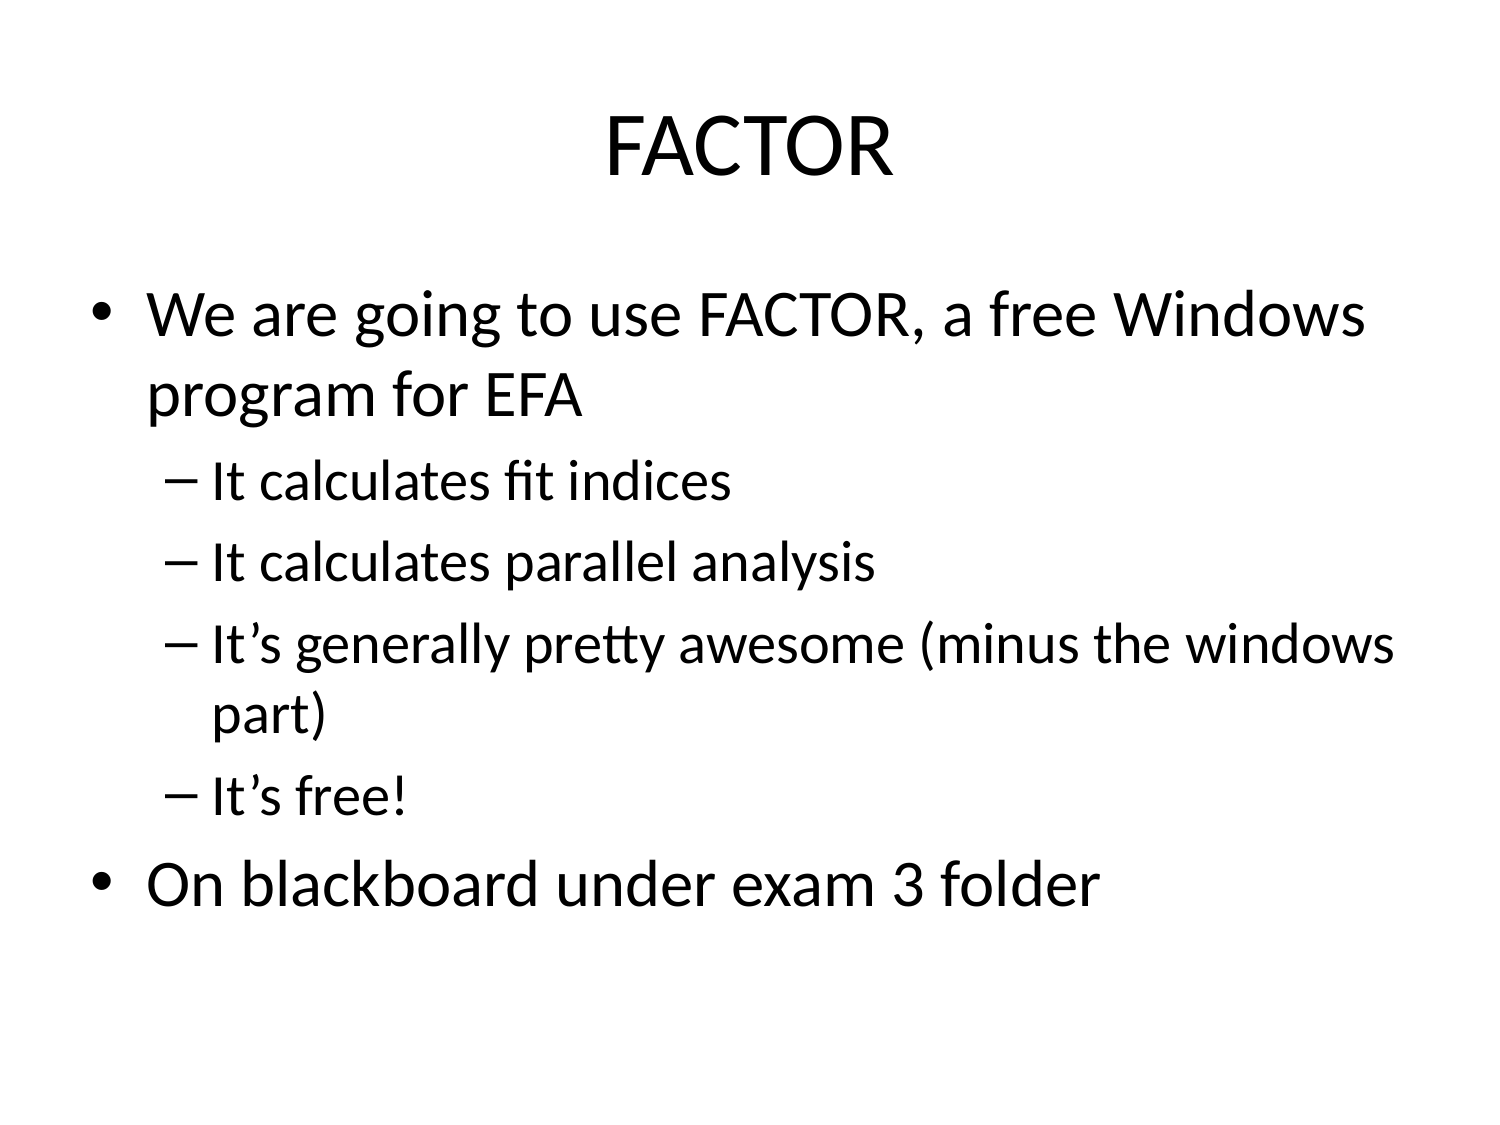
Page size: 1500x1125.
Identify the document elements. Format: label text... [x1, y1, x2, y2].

list We are going to use FACTOR, a free Windows program for EFA It calculates fit indices It calculates parallel analysis It’s generally pretty awesome (minus the windows part) It’s free! On blackboard under exam 3 folder [75, 262, 1425, 1005]
title FACTOR [75, 45, 1425, 233]
